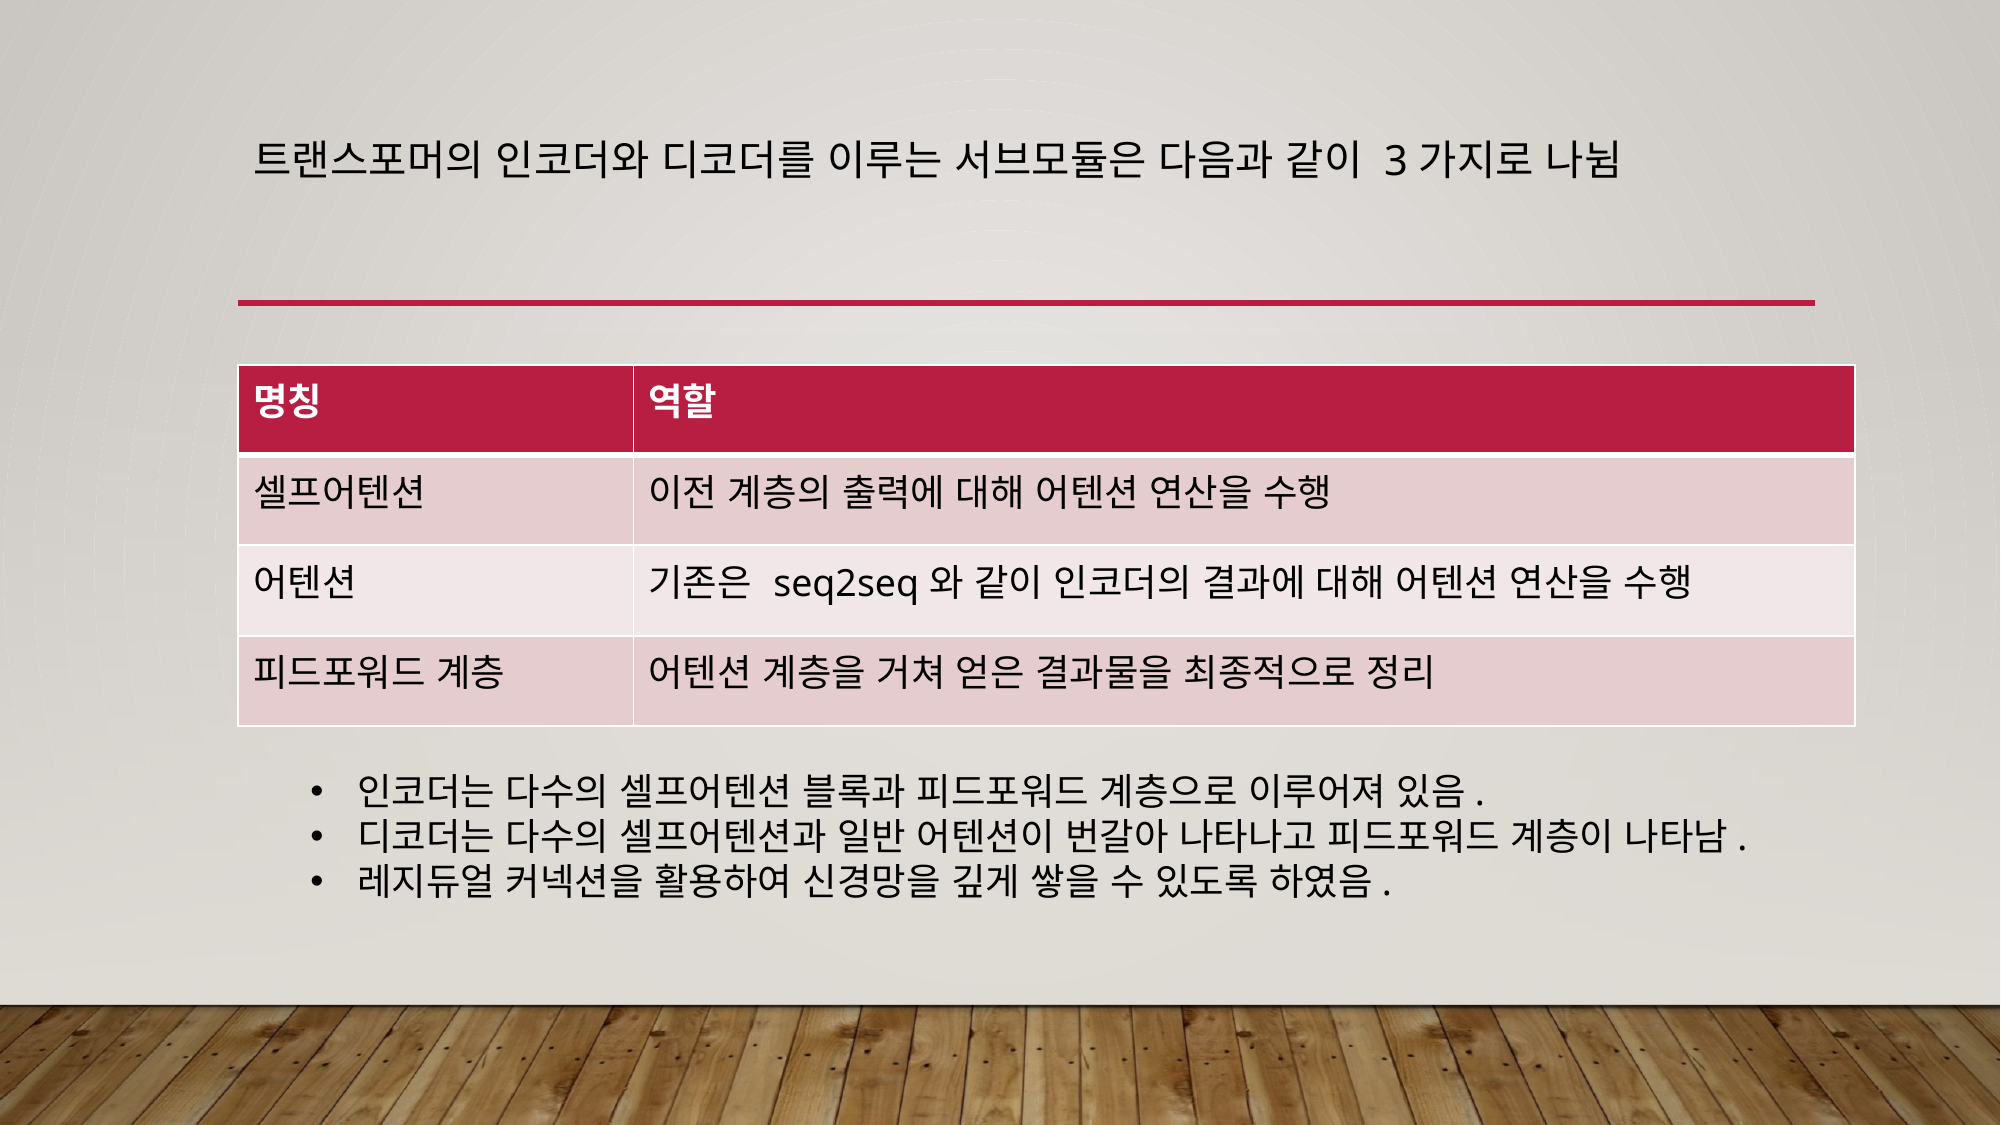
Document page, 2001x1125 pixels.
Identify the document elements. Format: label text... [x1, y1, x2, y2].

table_cell 셀프어텐션 [239, 458, 633, 544]
text_box 인코더는 다수의 셀프어텐션 블록과 피드포워드 계층으로 이루어져 있음. 디코더는 다수의 셀프어텐션과 일반 어텐션이 번갈아 나타나고 피드포워드 계층이 나타남. 레지듀얼 커넥션을 활용하여 신경망을 깊게 쌓을 수 있도록 하였음. [295, 760, 1763, 910]
picture [0, 1005, 2000, 1125]
table_header 명칭 [239, 366, 633, 452]
table_header 역할 [634, 366, 1854, 452]
table_cell 기존은 seq2seq와 같이 인코더의 결과에 대해 어텐션 연산을 수행 [634, 546, 1854, 635]
table_cell 피드포워드 계층 [239, 637, 633, 725]
table_cell 어텐션 계층을 거쳐 얻은 결과물을 최종적으로 정리 [634, 637, 1854, 725]
table_cell 이전 계층의 출력에 대해 어텐션 연산을 수행 [634, 458, 1854, 544]
table_cell 어텐션 [239, 546, 633, 635]
title 트랜스포머의 인코더와 디코더를 이루는 서브모듈은 다음과 같이 3가지로 나뉨 [238, 131, 1814, 305]
